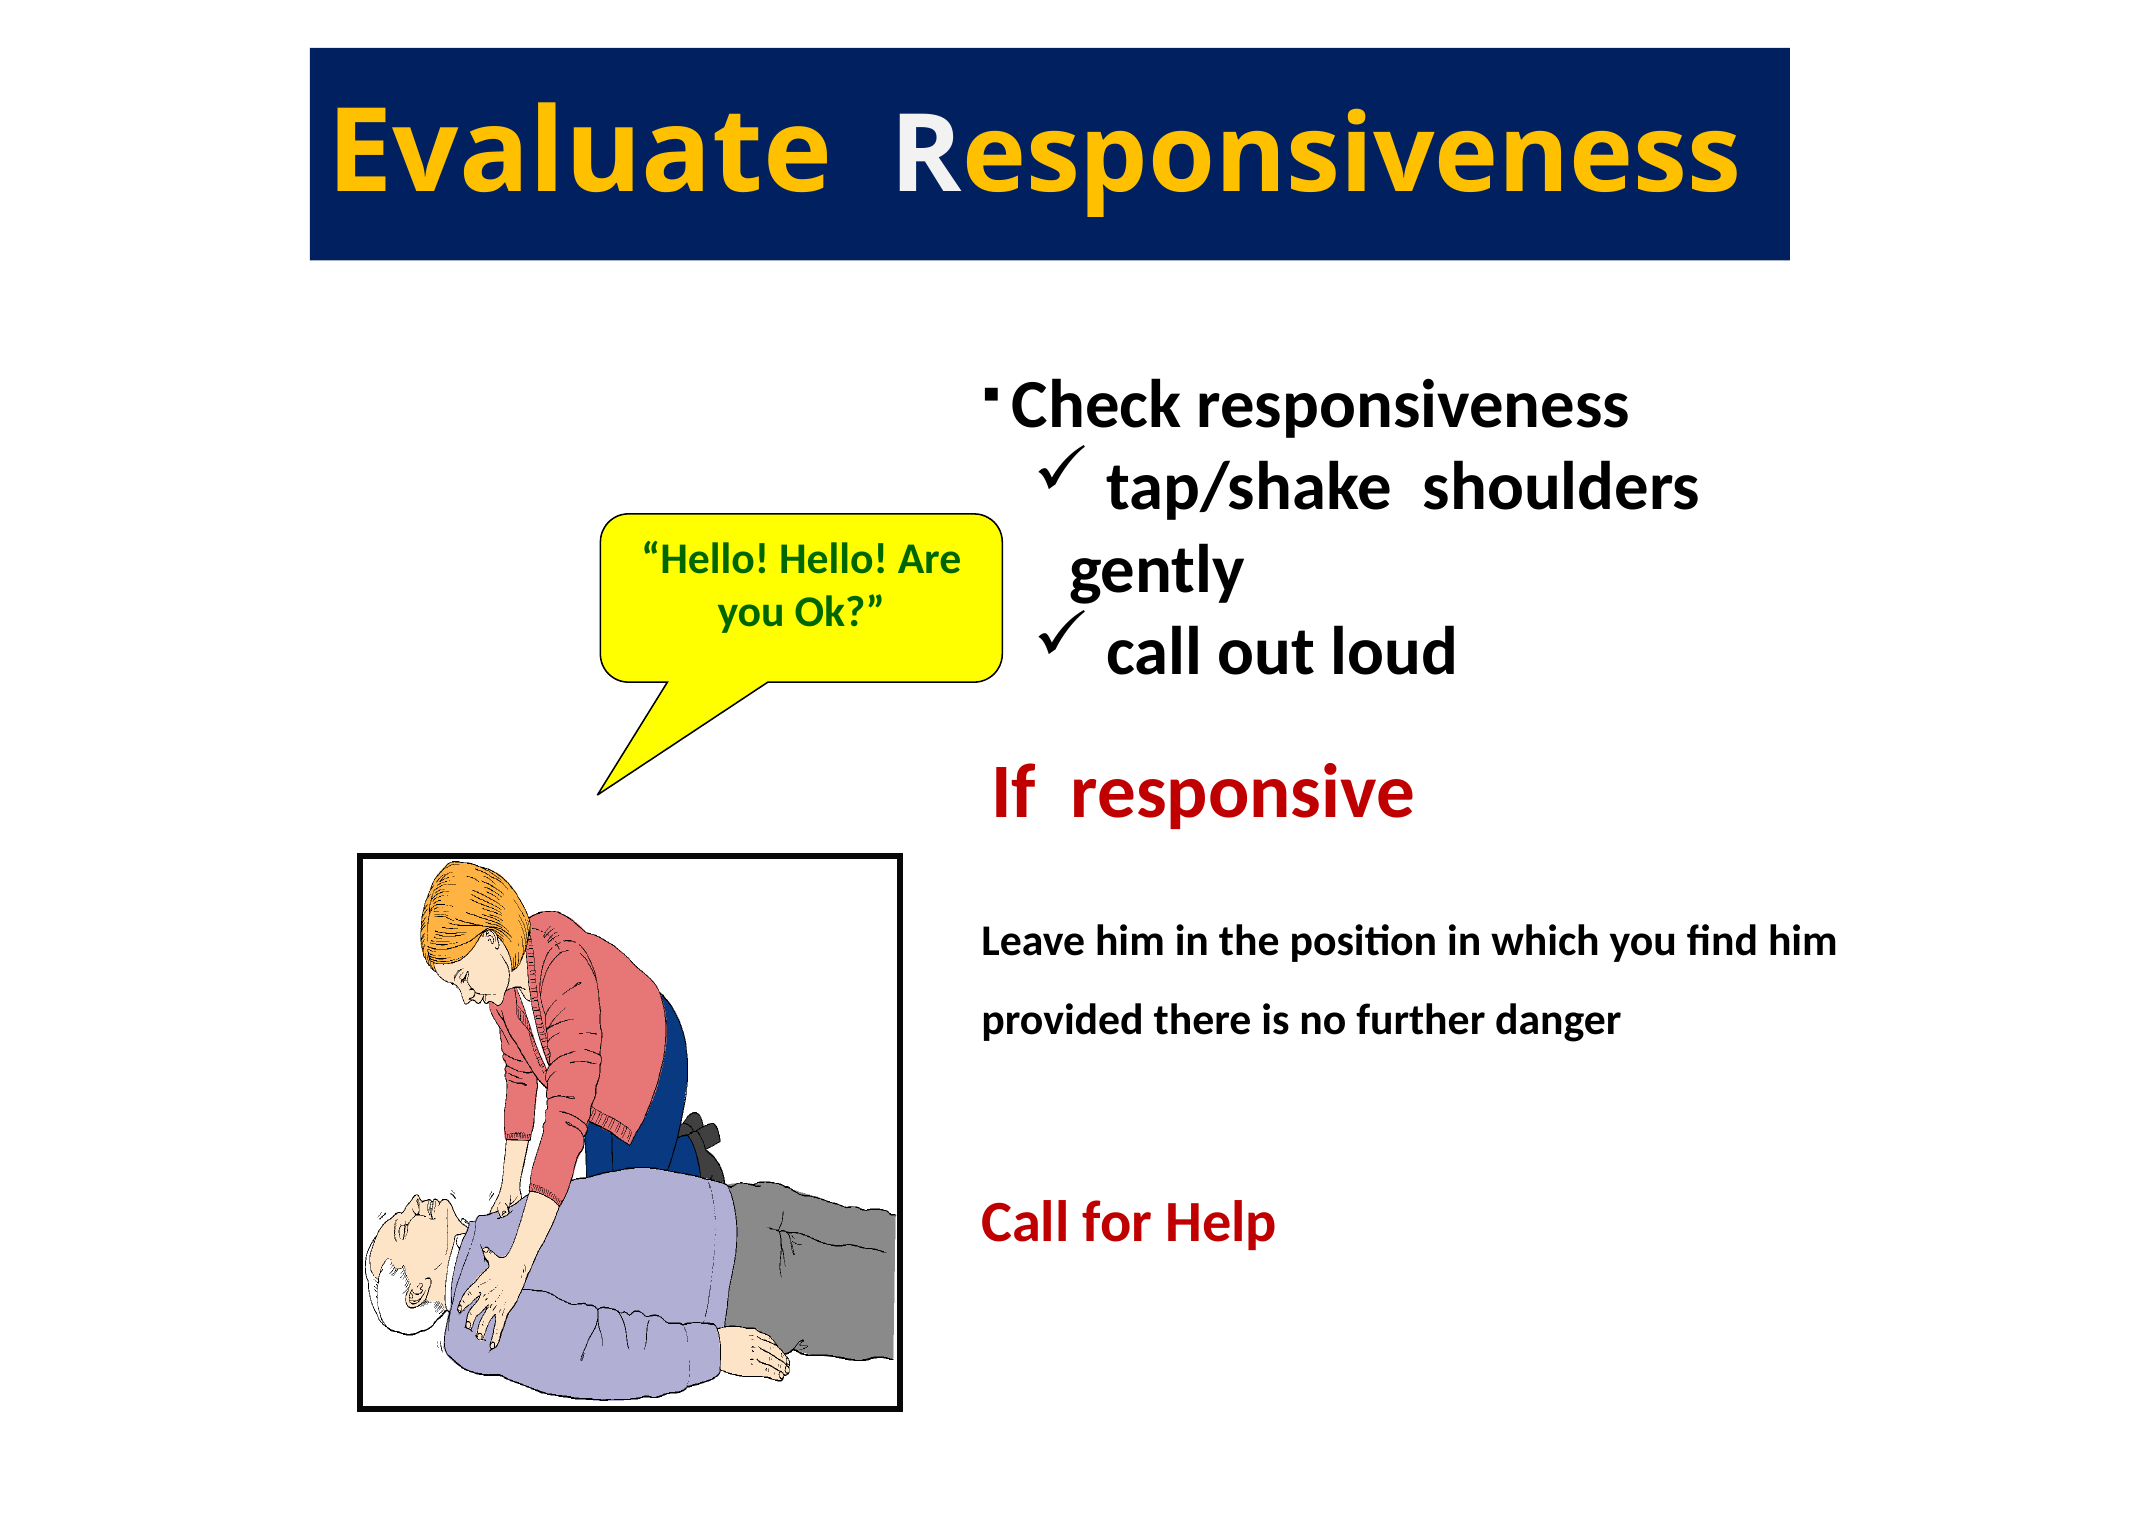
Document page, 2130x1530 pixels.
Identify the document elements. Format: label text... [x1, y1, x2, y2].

text_box Check responsiveness tap/shake shoulders gently call out loud If responsive Leave him in the position in which you find him provided there is no further danger Call for Help [965, 298, 1864, 1314]
title Evaluate Responsiveness [309, 47, 1790, 261]
picture [362, 858, 897, 1406]
text_box “Hello! Hello! Are you Ok?” [597, 513, 965, 796]
